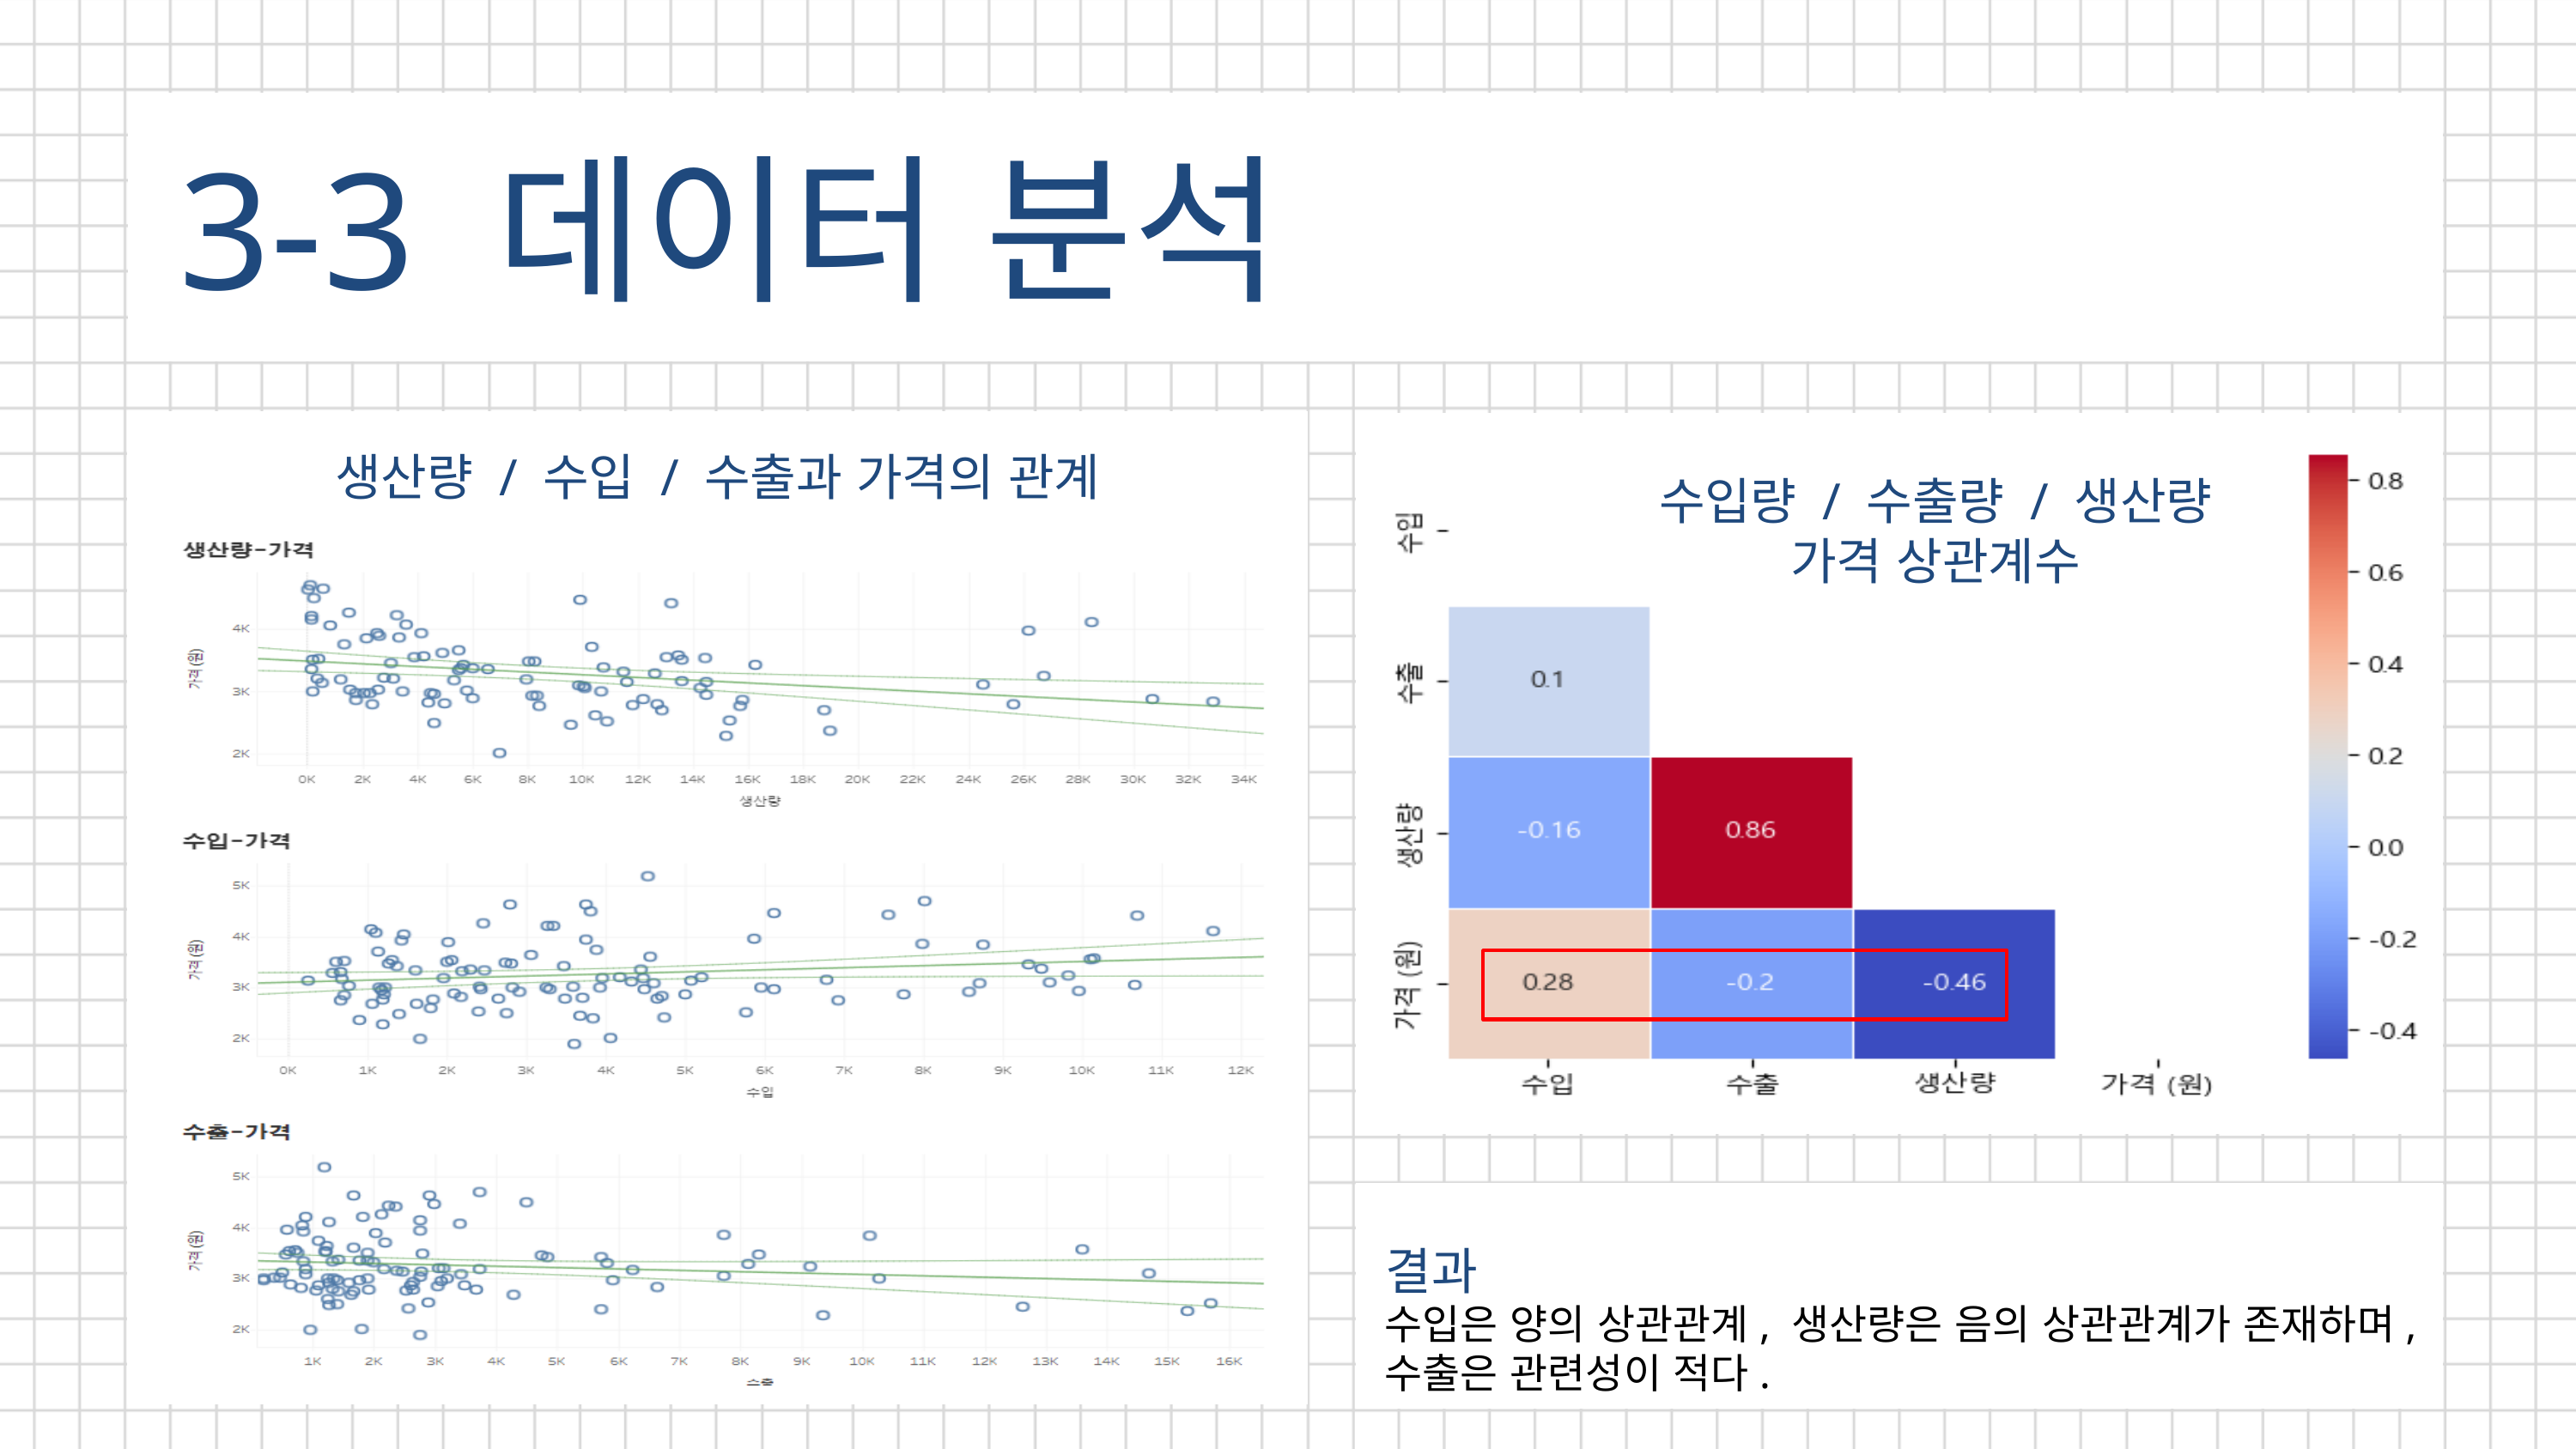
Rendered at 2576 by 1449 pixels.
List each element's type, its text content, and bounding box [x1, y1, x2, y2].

text_box 결과 [1385, 1172, 1830, 1181]
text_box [127, 92, 2444, 361]
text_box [1356, 1182, 2443, 1410]
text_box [127, 411, 1309, 1404]
text_box [0, 0, 2576, 1449]
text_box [1356, 413, 2443, 1135]
picture [1379, 441, 2429, 1108]
picture [164, 530, 1271, 1385]
